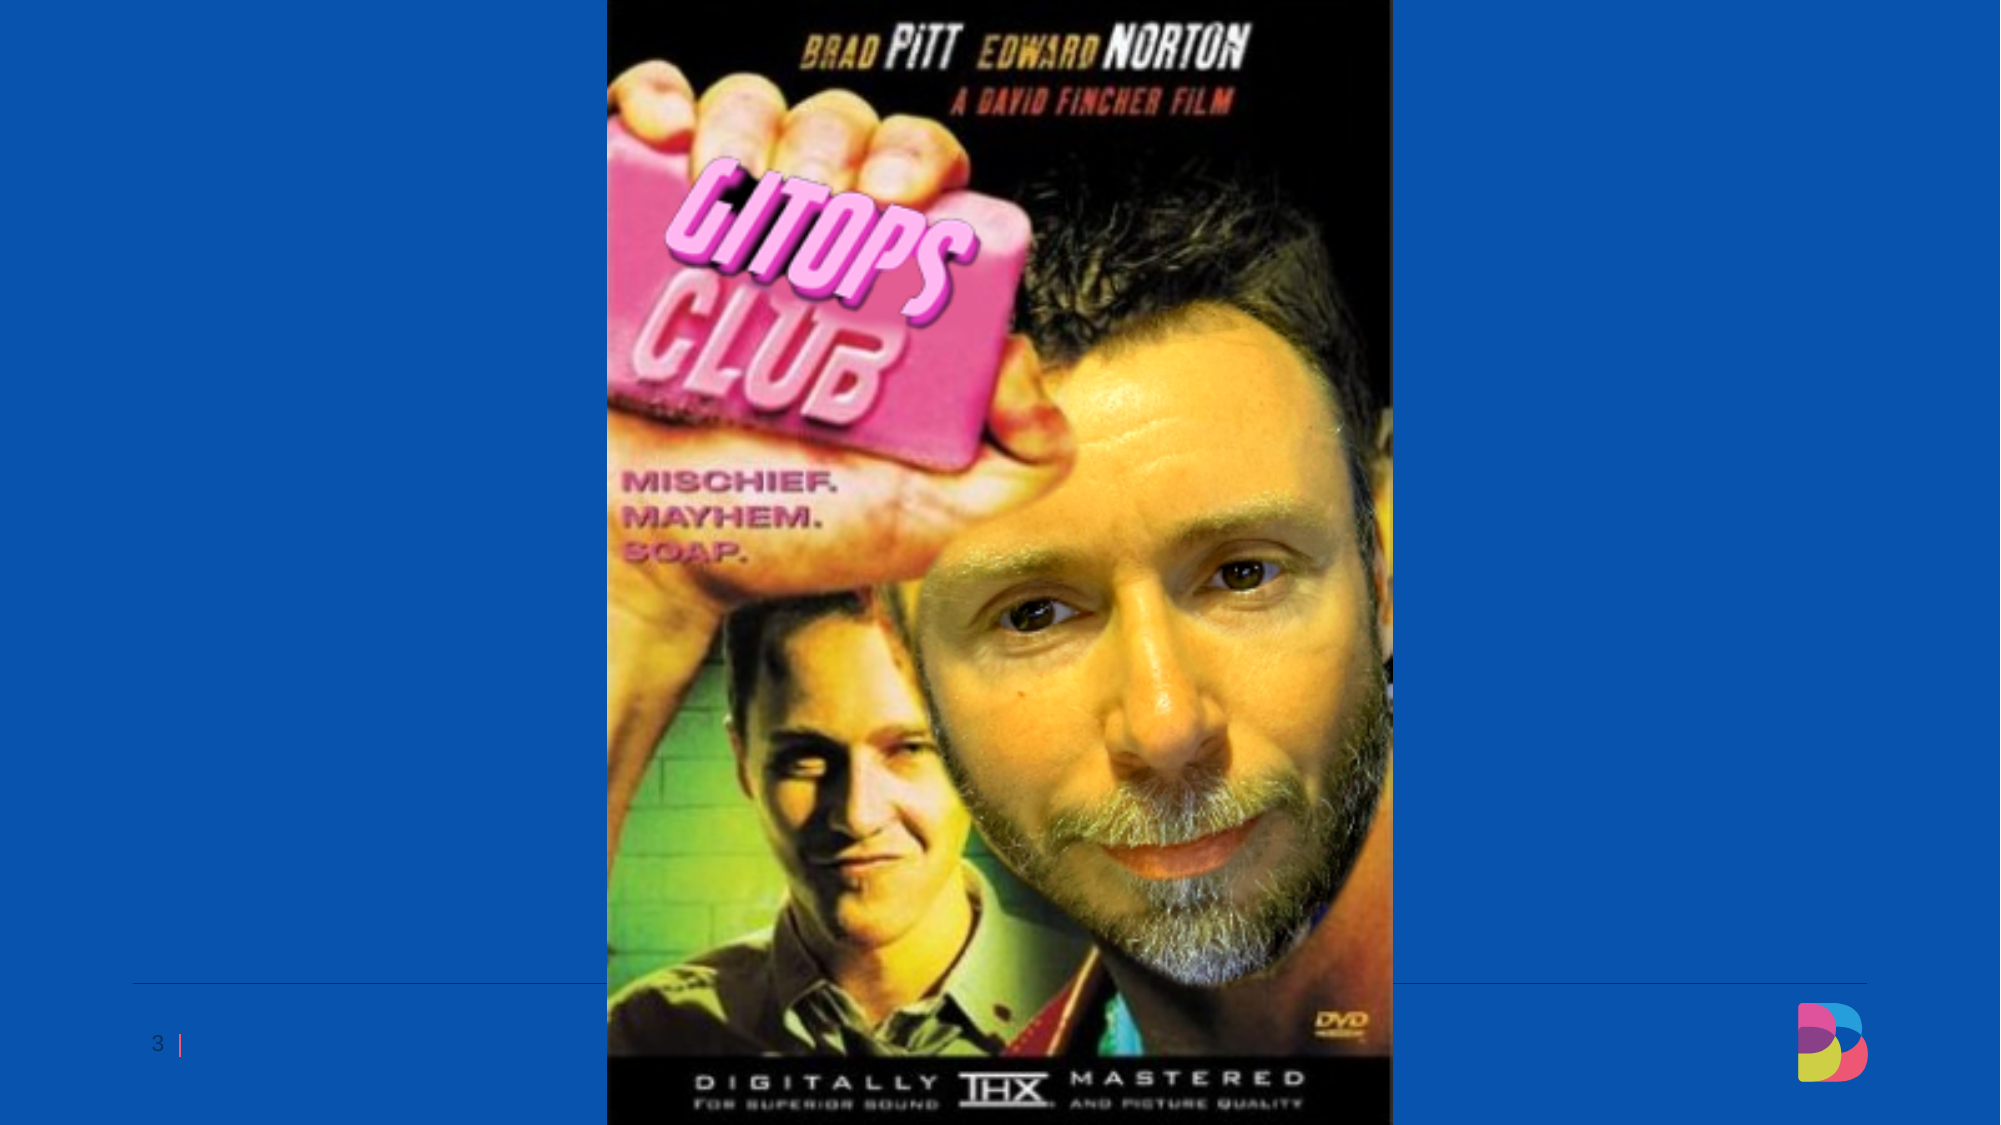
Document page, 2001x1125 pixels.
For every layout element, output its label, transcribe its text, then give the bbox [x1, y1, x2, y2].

picture [1798, 1003, 1868, 1082]
picture [607, 0, 1393, 1125]
slide_number 3 [91, 1012, 180, 1073]
